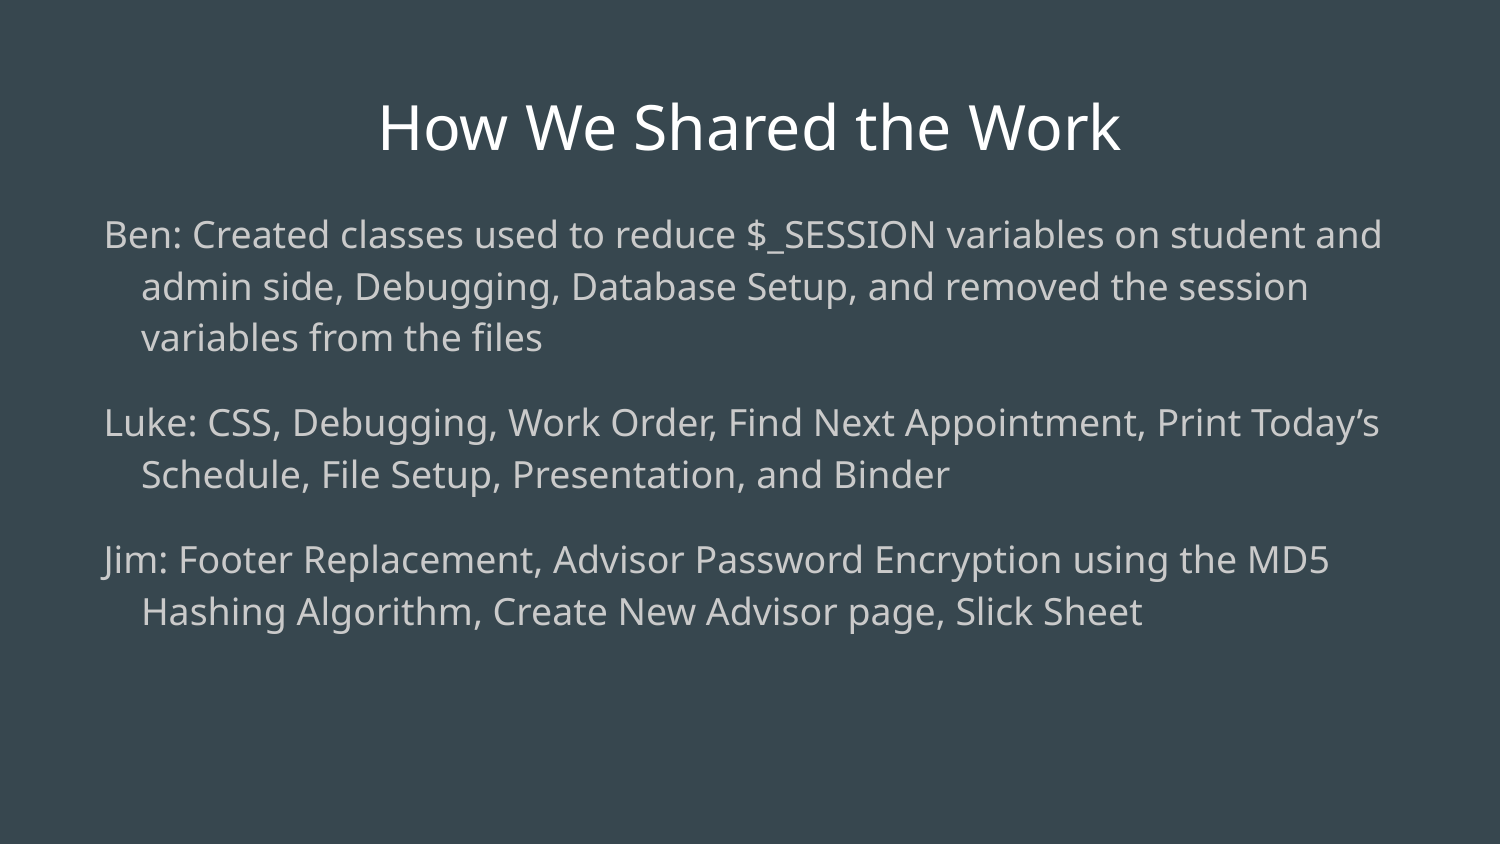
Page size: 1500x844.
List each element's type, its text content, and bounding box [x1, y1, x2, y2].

list Ben: Created classes used to reduce $_SESSION variables on student and admin side, Debugging, Database Setup, and removed the session variables from the files Luke: CSS, Debugging, Work Order, Find Next Appointment, Print Today’s Schedule, File Setup, Presentation, and Binder Jim: Footer Replacement, Advisor Password Encryption using the MD5 Hashing Algorithm, Create New Advisor page, Slick Sheet [51, 189, 1449, 750]
title How We Shared the Work [51, 72, 1449, 167]
